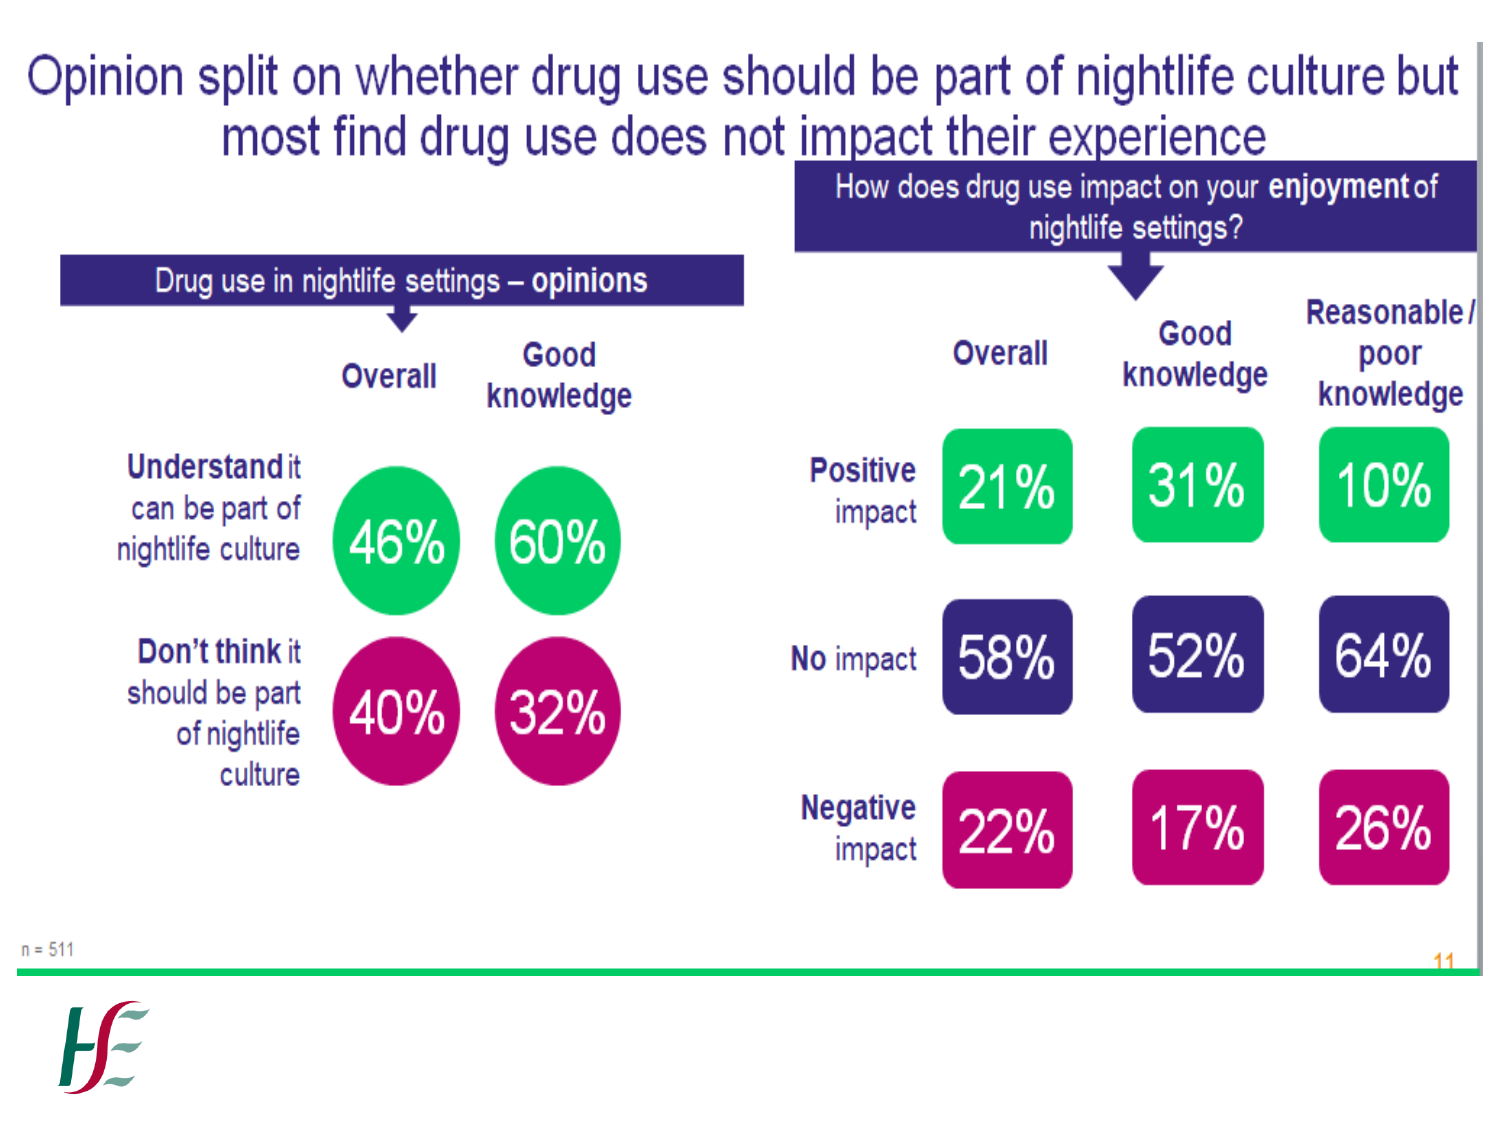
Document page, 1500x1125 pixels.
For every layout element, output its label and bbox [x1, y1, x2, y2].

picture [52, 989, 154, 1106]
picture [17, 42, 1483, 977]
